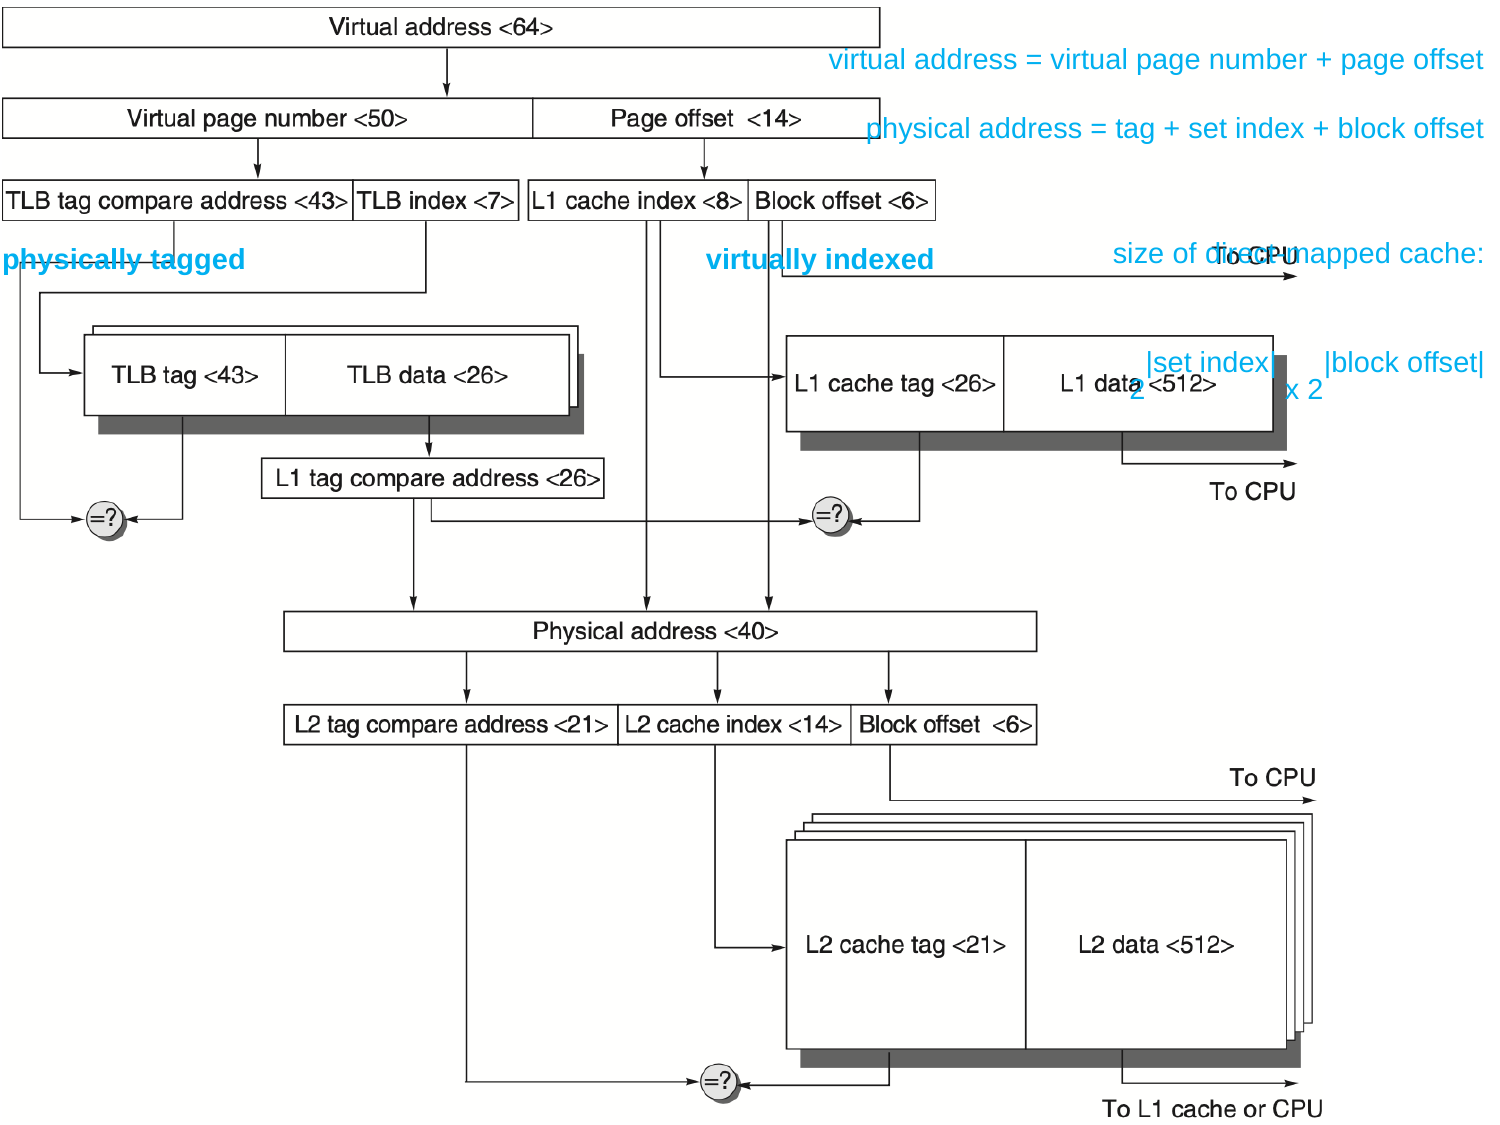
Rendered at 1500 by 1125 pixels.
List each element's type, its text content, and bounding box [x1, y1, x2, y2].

text_box virtual address = virtual page number + page offset physical address = tag + set index + block offset size of direct-mapped cache: 2|set index| x 2|block offset| [1329, 0, 1500, 413]
picture [0, 0, 1329, 1125]
